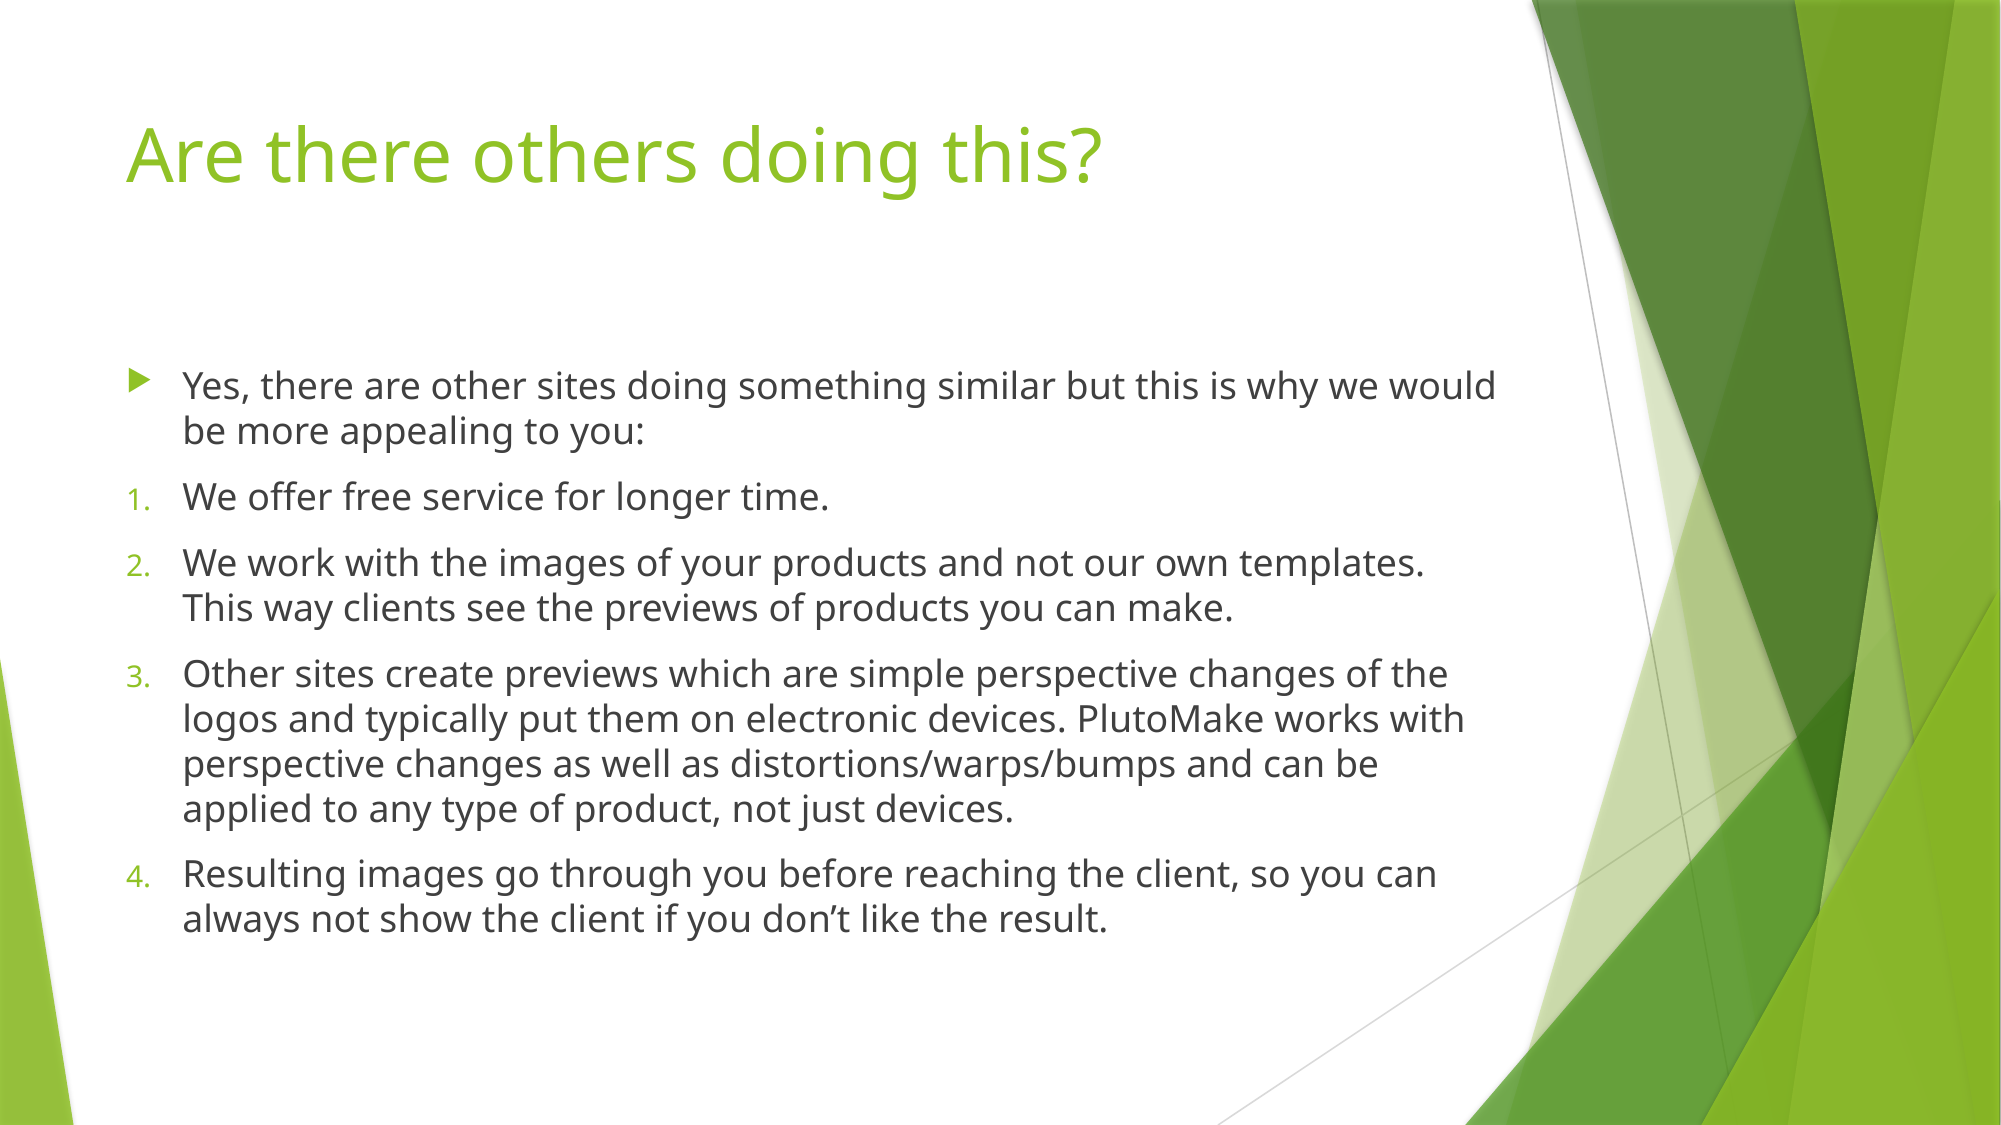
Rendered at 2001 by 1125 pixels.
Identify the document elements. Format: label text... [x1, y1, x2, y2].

list Yes, there are other sites doing something similar but this is why we would be more appealing to you: We offer free service for longer time. We work with the images of your products and not our own templates. This way clients see the previews of products you can make. Other sites create previews which are simple perspective changes of the logos and typically put them on electronic devices. PlutoMake works with perspective changes as well as distortions/warps/bumps and can be applied to any type of product, not just devices. Resulting images go through you before reaching the client, so you can always not show the client if you don’t like the result. [111, 354, 1522, 992]
title Are there others doing this? [111, 99, 1522, 317]
